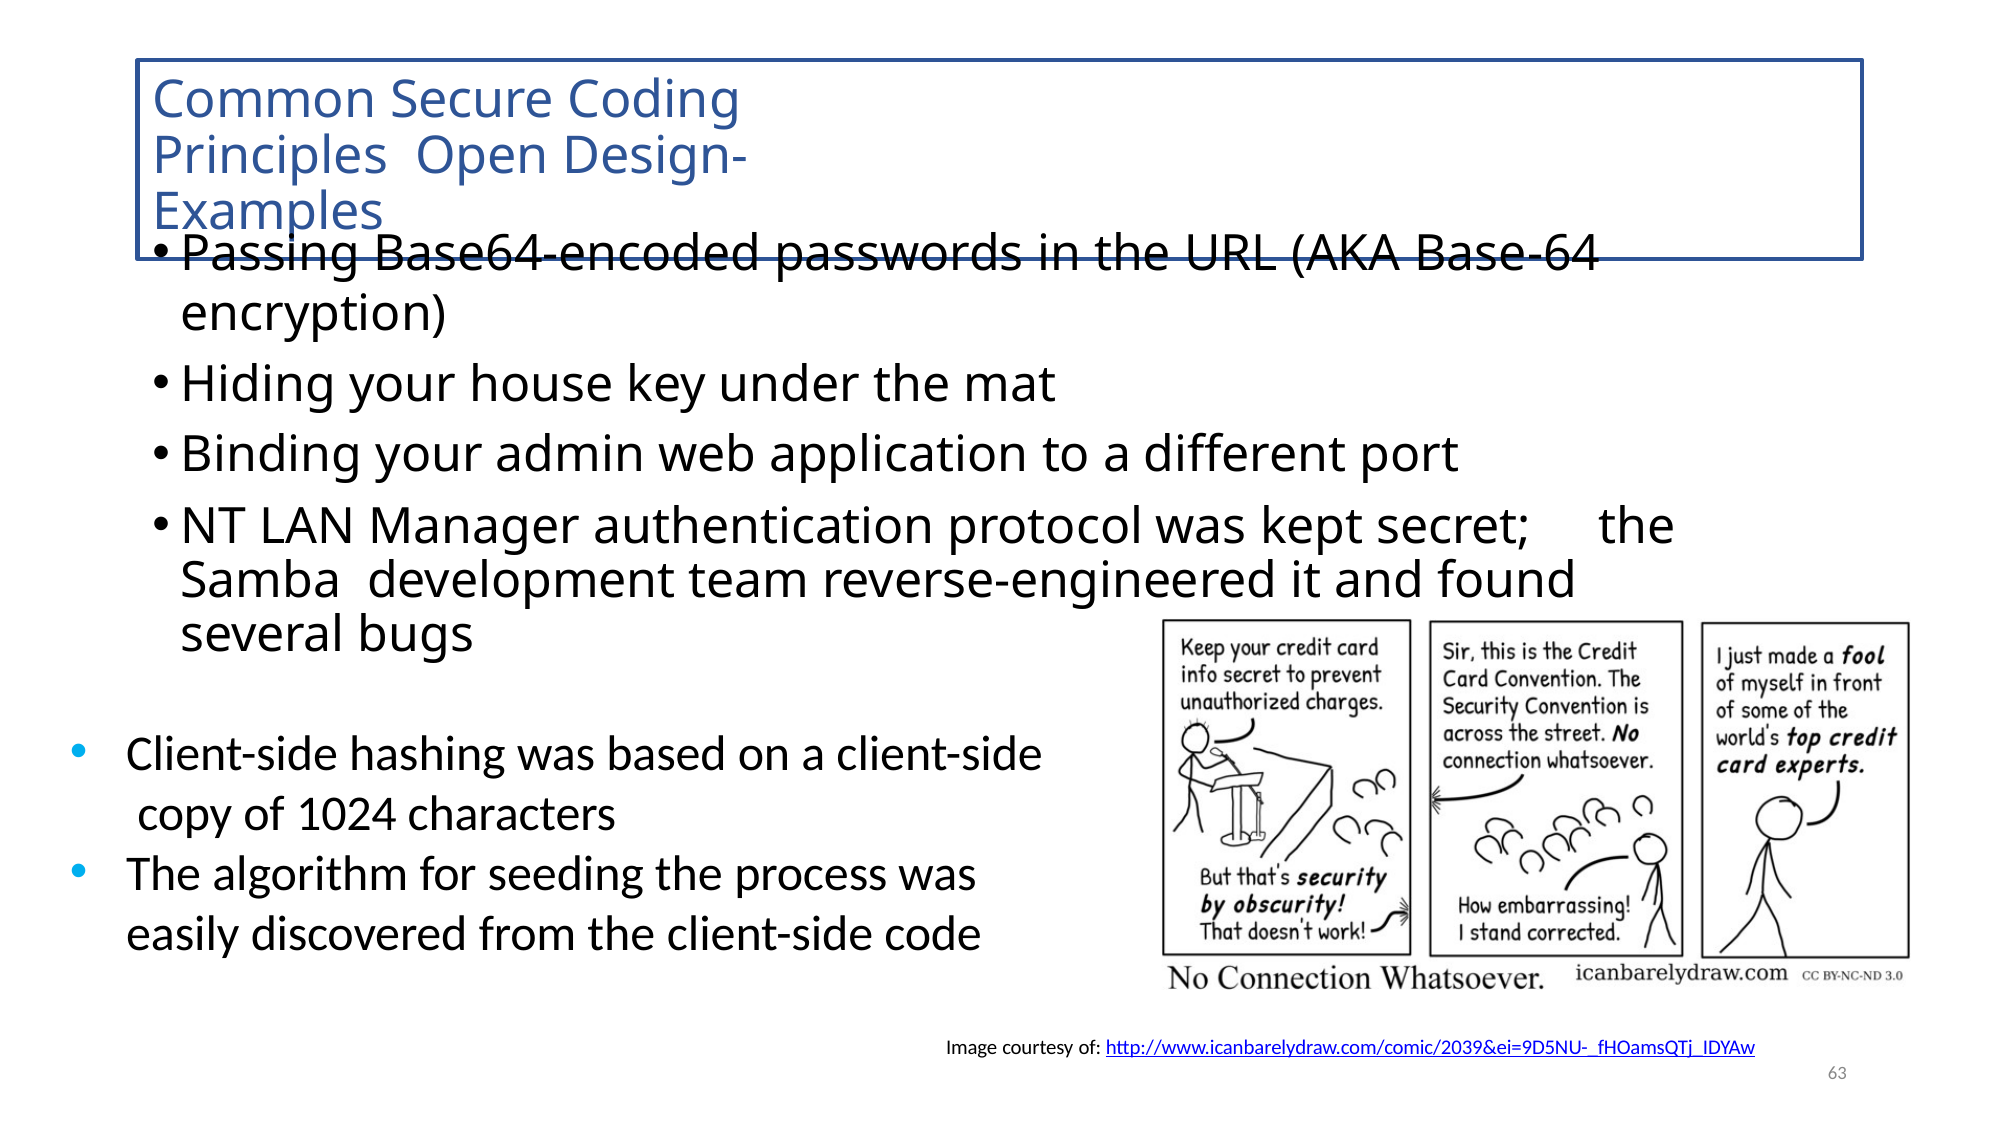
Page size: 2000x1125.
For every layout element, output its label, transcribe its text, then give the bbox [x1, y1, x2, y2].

slide_number 63 [1812, 1062, 1856, 1125]
text_box Passing Base64-encoded passwords in the URL (AKA Base-64 encryption) Hiding your house key under the mat Binding your admin web application to a different port NT LAN Manager authentication protocol was kept secret; the Samba development team reverse-engineered it and found several bugs Client-side hashing was based on a client-side copy of 1024 characters The algorithm for seeding the process was easily discovered from the client-side code [67, 207, 1803, 961]
picture [1161, 618, 1912, 990]
title Common Secure Coding Principles Open Design- Examples [137, 60, 1863, 260]
text_box Image courtesy of: http://www.icanbarelydraw.com/comic/2039&ei=9D5NU-_fHOamsQTj_IDYAw [944, 1031, 1777, 1059]
